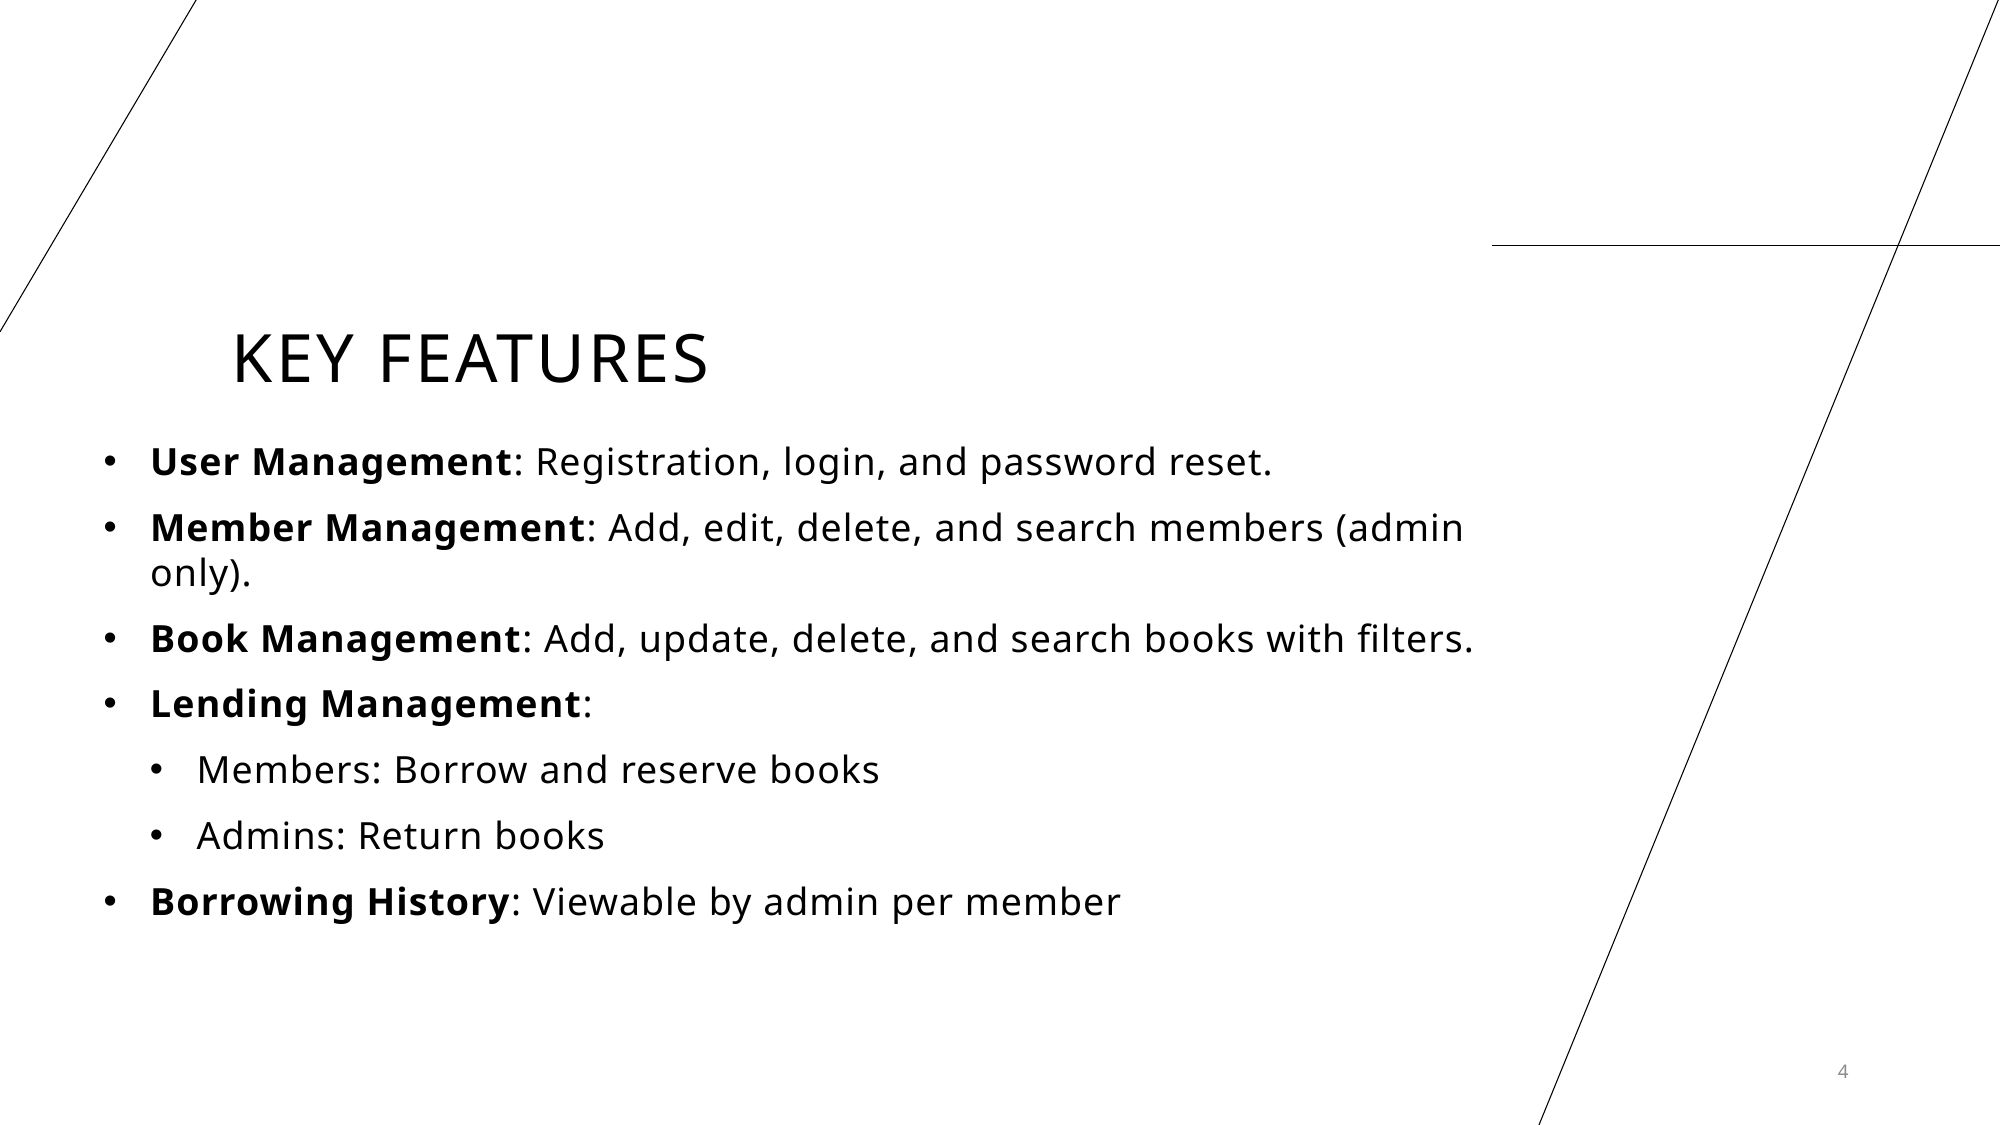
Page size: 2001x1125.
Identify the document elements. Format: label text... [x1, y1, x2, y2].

slide_number 4 [1701, 1042, 1864, 1103]
list User Management: Registration, login, and password reset. Member Management: Add, edit, delete, and search members (admin only). Book Management: Add, update, delete, and search books with filters. Lending Management: Members: Borrow and reserve books Admins: Return books Borrowing History: Viewable by admin per member [88, 430, 1570, 990]
title Key features [216, 122, 1413, 405]
